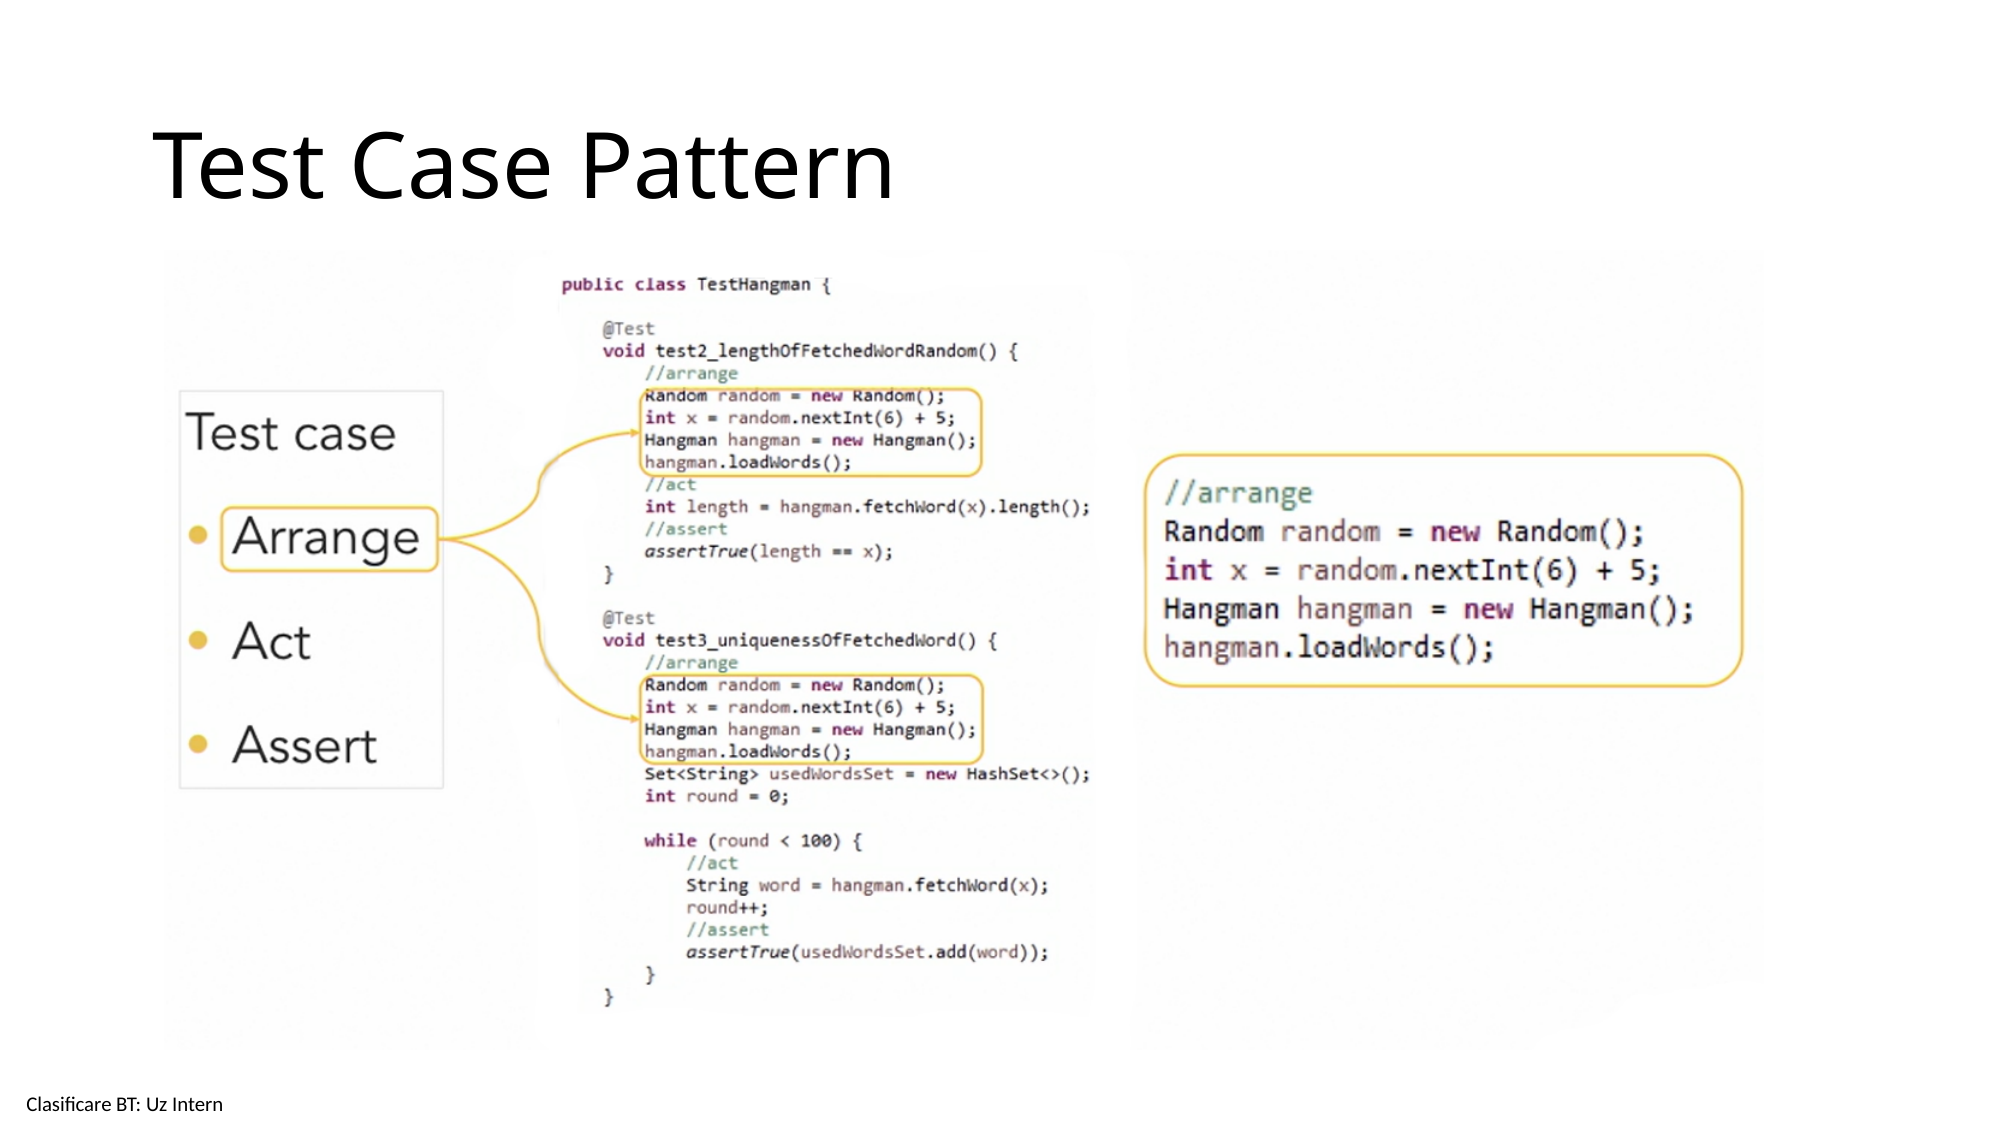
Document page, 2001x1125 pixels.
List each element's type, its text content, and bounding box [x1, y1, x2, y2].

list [163, 250, 1764, 1050]
title Test Case Pattern [137, 59, 1863, 278]
